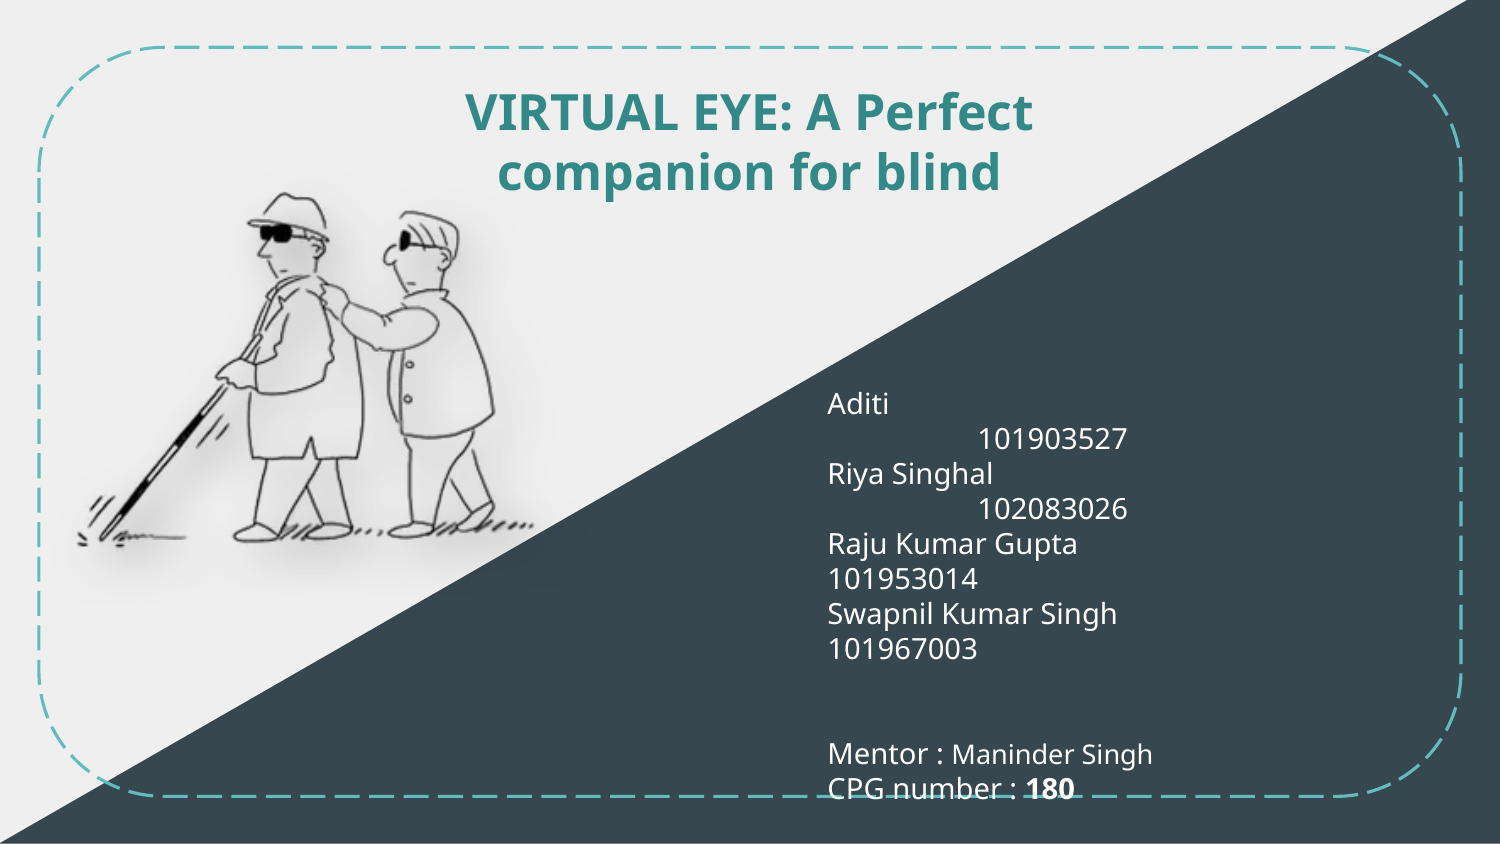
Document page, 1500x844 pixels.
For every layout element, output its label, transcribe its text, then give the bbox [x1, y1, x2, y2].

picture [71, 179, 548, 567]
title VIRTUAL EYE: A Perfect companion for blind [428, 47, 1072, 216]
subtitle Aditi 101903527 Riya Singhal 102083026 Raju Kumar Gupta 101953014 Swapnil Kumar Singh 101967003 Mentor : Maninder Singh CPG number : 180 [812, 370, 1431, 567]
text_box [38, 47, 1461, 797]
